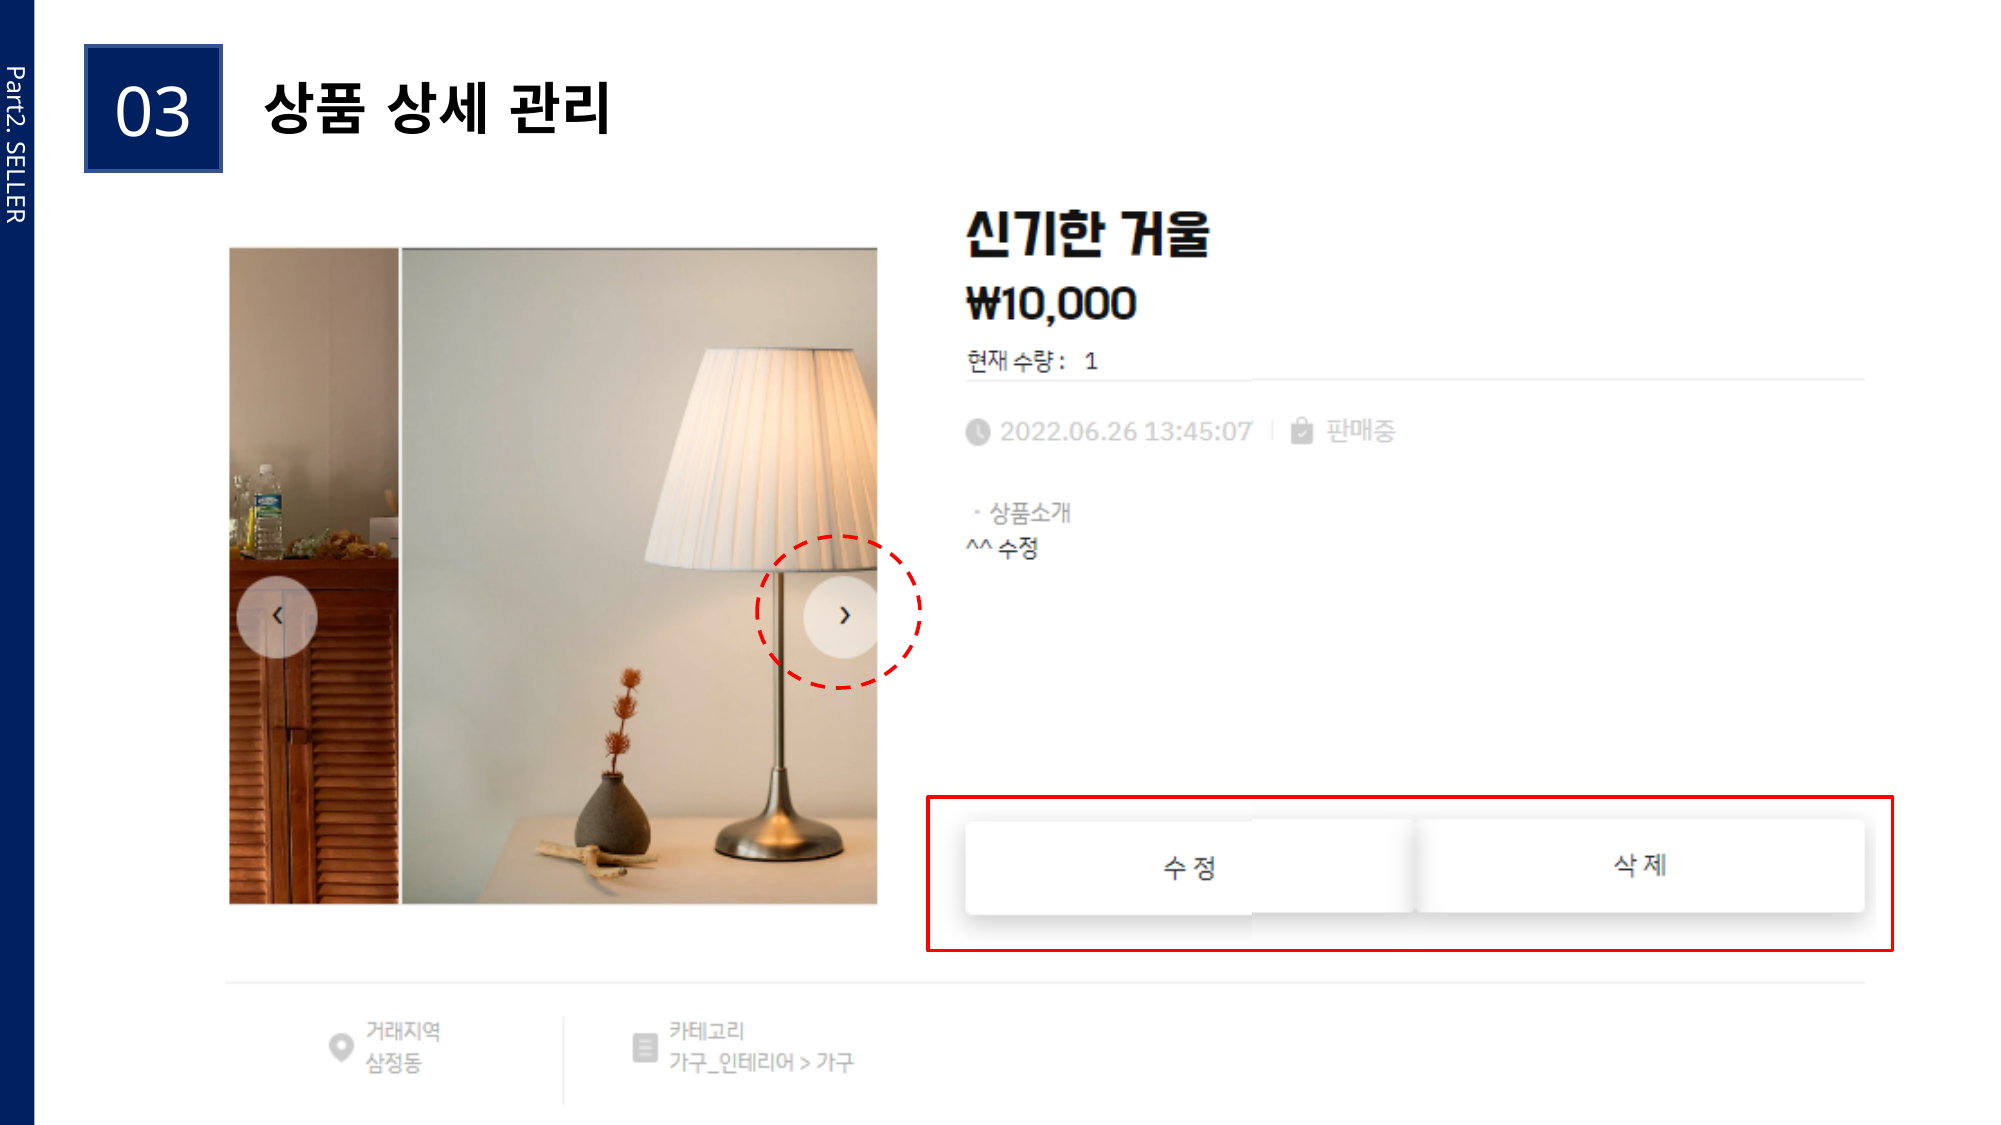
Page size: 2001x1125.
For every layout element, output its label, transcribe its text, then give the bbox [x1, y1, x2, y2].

text_box [0, 290, 36, 1125]
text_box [219, 194, 1893, 1125]
text_box Part2. SELLER [0, 0, 40, 290]
text_box 상품 상세 관리 [248, 40, 1219, 183]
text_box 03 [84, 44, 223, 173]
